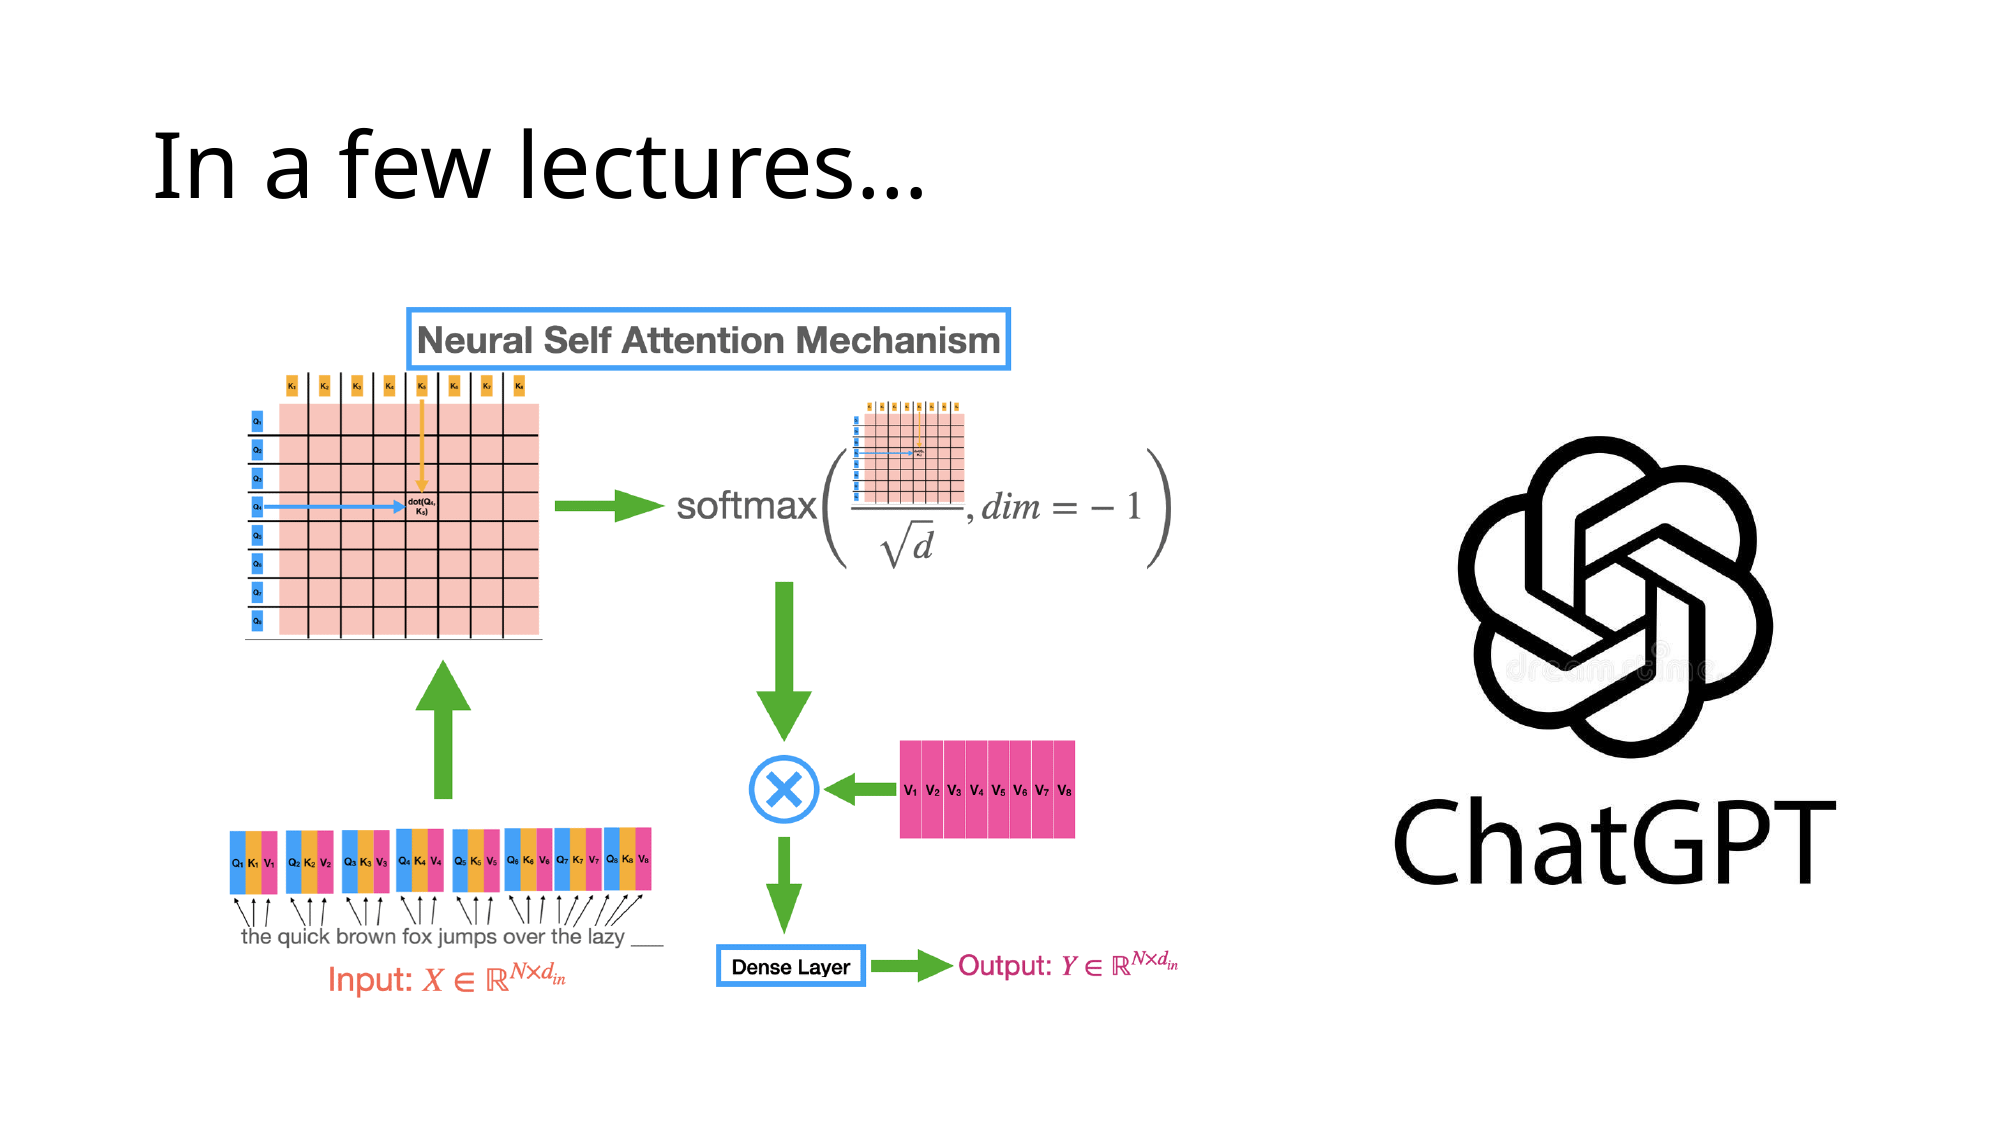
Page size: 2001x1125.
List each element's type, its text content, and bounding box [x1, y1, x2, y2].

title In a few lectures… [137, 59, 1863, 278]
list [227, 303, 1181, 1018]
picture [1327, 372, 1903, 949]
